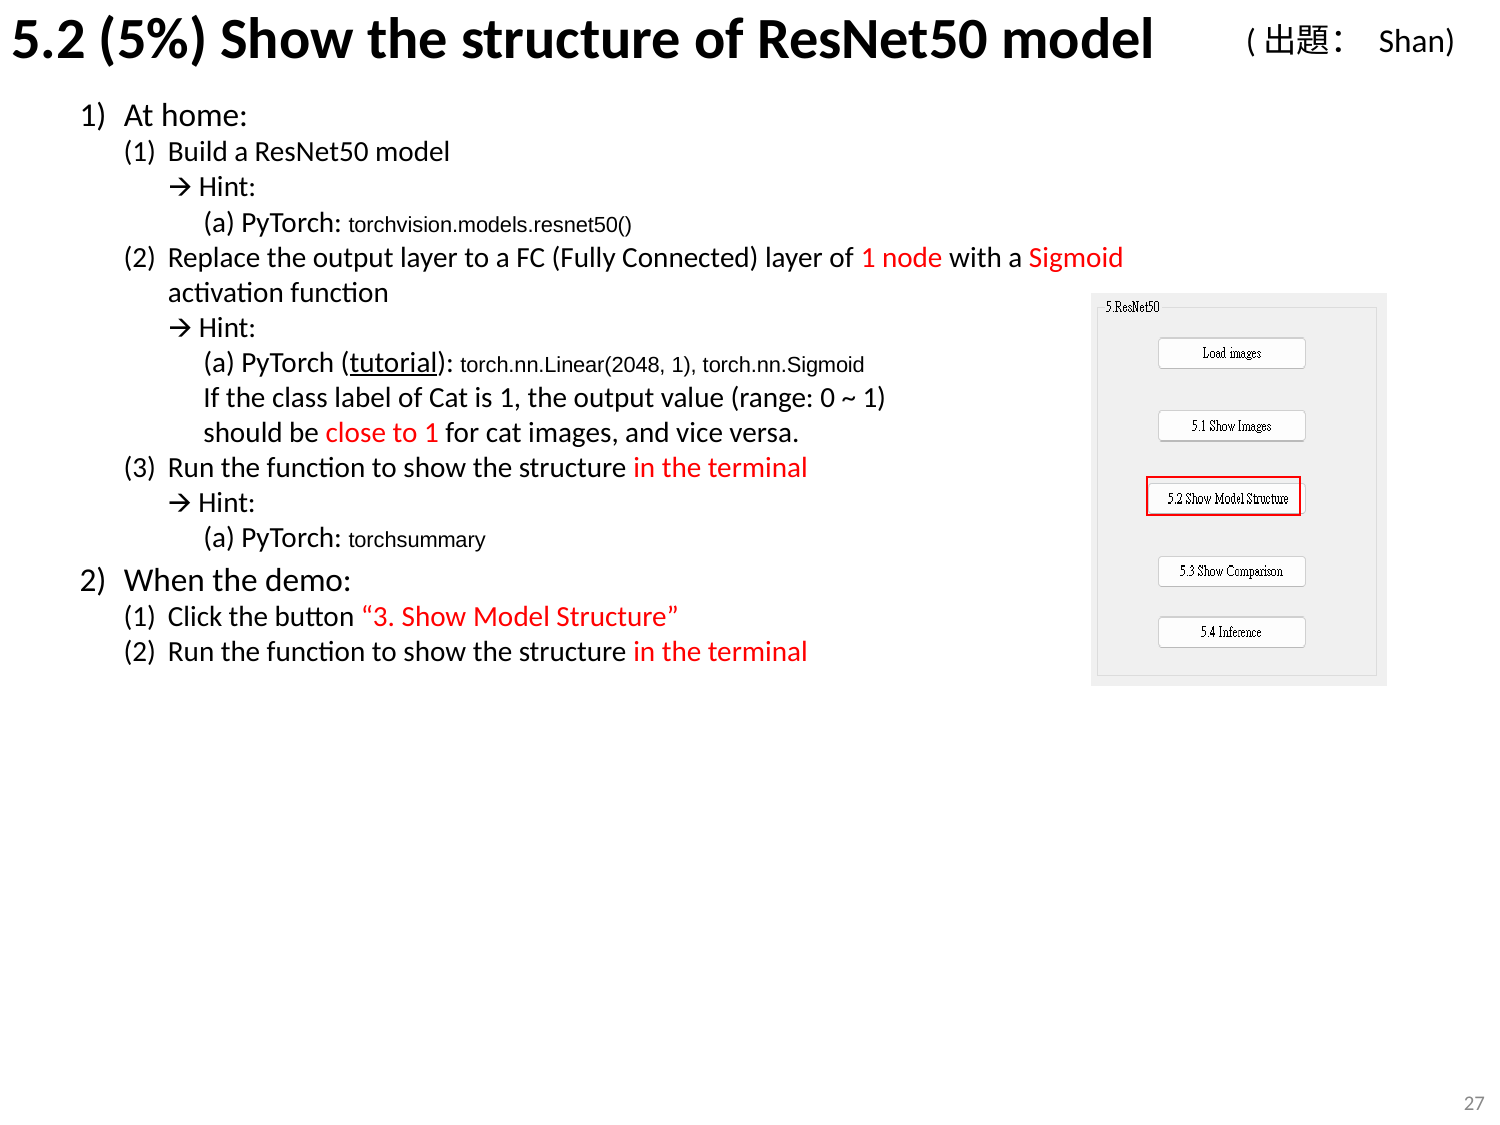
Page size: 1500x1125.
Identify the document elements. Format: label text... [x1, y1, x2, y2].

text_box (出題： Shan) [1230, 11, 1500, 67]
slide_number ‹#› [1211, 1079, 1500, 1125]
text_box At home: Build a ResNet50 model 🡪 Hint: (a) PyTorch: torchvision.models.resnet50() Replace the output layer to a FC (Fully Connected) layer of 1 node with a Sigmoid activation function 🡪 Hint: (a) PyTorch (tutorial): torch.nn.Linear(2048, 1), torch.nn.Sigmoid If the class label of Cat is 1, the output value (range: 0 ~ 1) should be close to 1 for cat images, and vice versa. Run the function to show the structure in the terminal 🡪 Hint: (a) PyTorch: torchsummary When the demo: Click the button “3. Show Model Structure” Run the function to show the structure in the terminal [20, 77, 1211, 1125]
picture [1091, 292, 1388, 686]
text_box 5.2 (5%) Show the structure of ResNet50 model [0, 0, 1500, 80]
